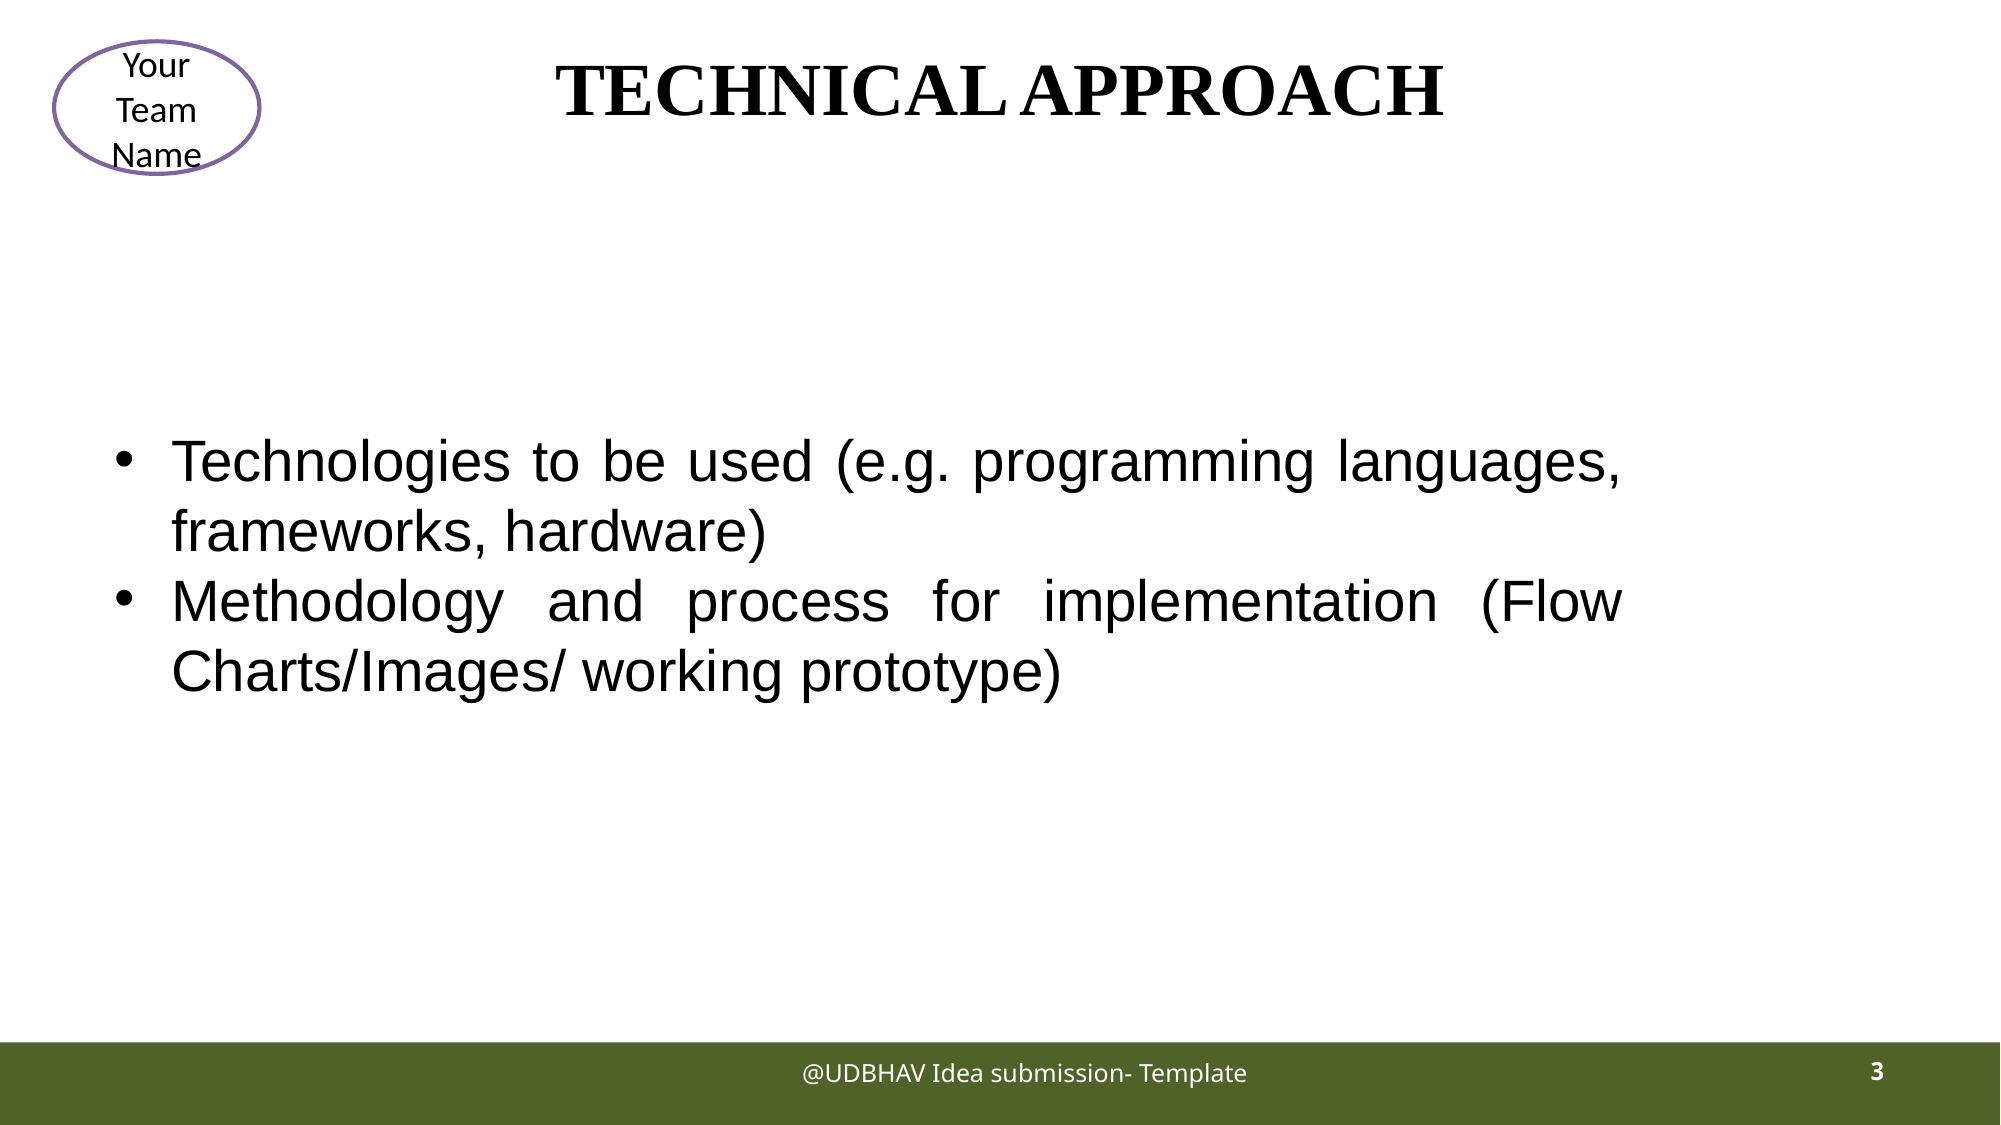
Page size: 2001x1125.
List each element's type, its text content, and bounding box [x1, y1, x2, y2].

footer @UDBHAV Idea submission- Template [762, 1042, 1289, 1103]
text_box Technologies to be used (e.g. programming languages, frameworks, hardware) Methodology and process for implementation (Flow Charts/Images/ working prototype) [99, 415, 1640, 711]
title TECHNICAL APPROACH [99, 0, 1901, 180]
slide_number 3 [1433, 1042, 1900, 1103]
text_box [0, 1042, 2000, 1125]
text_box Your Team Name [52, 39, 262, 176]
